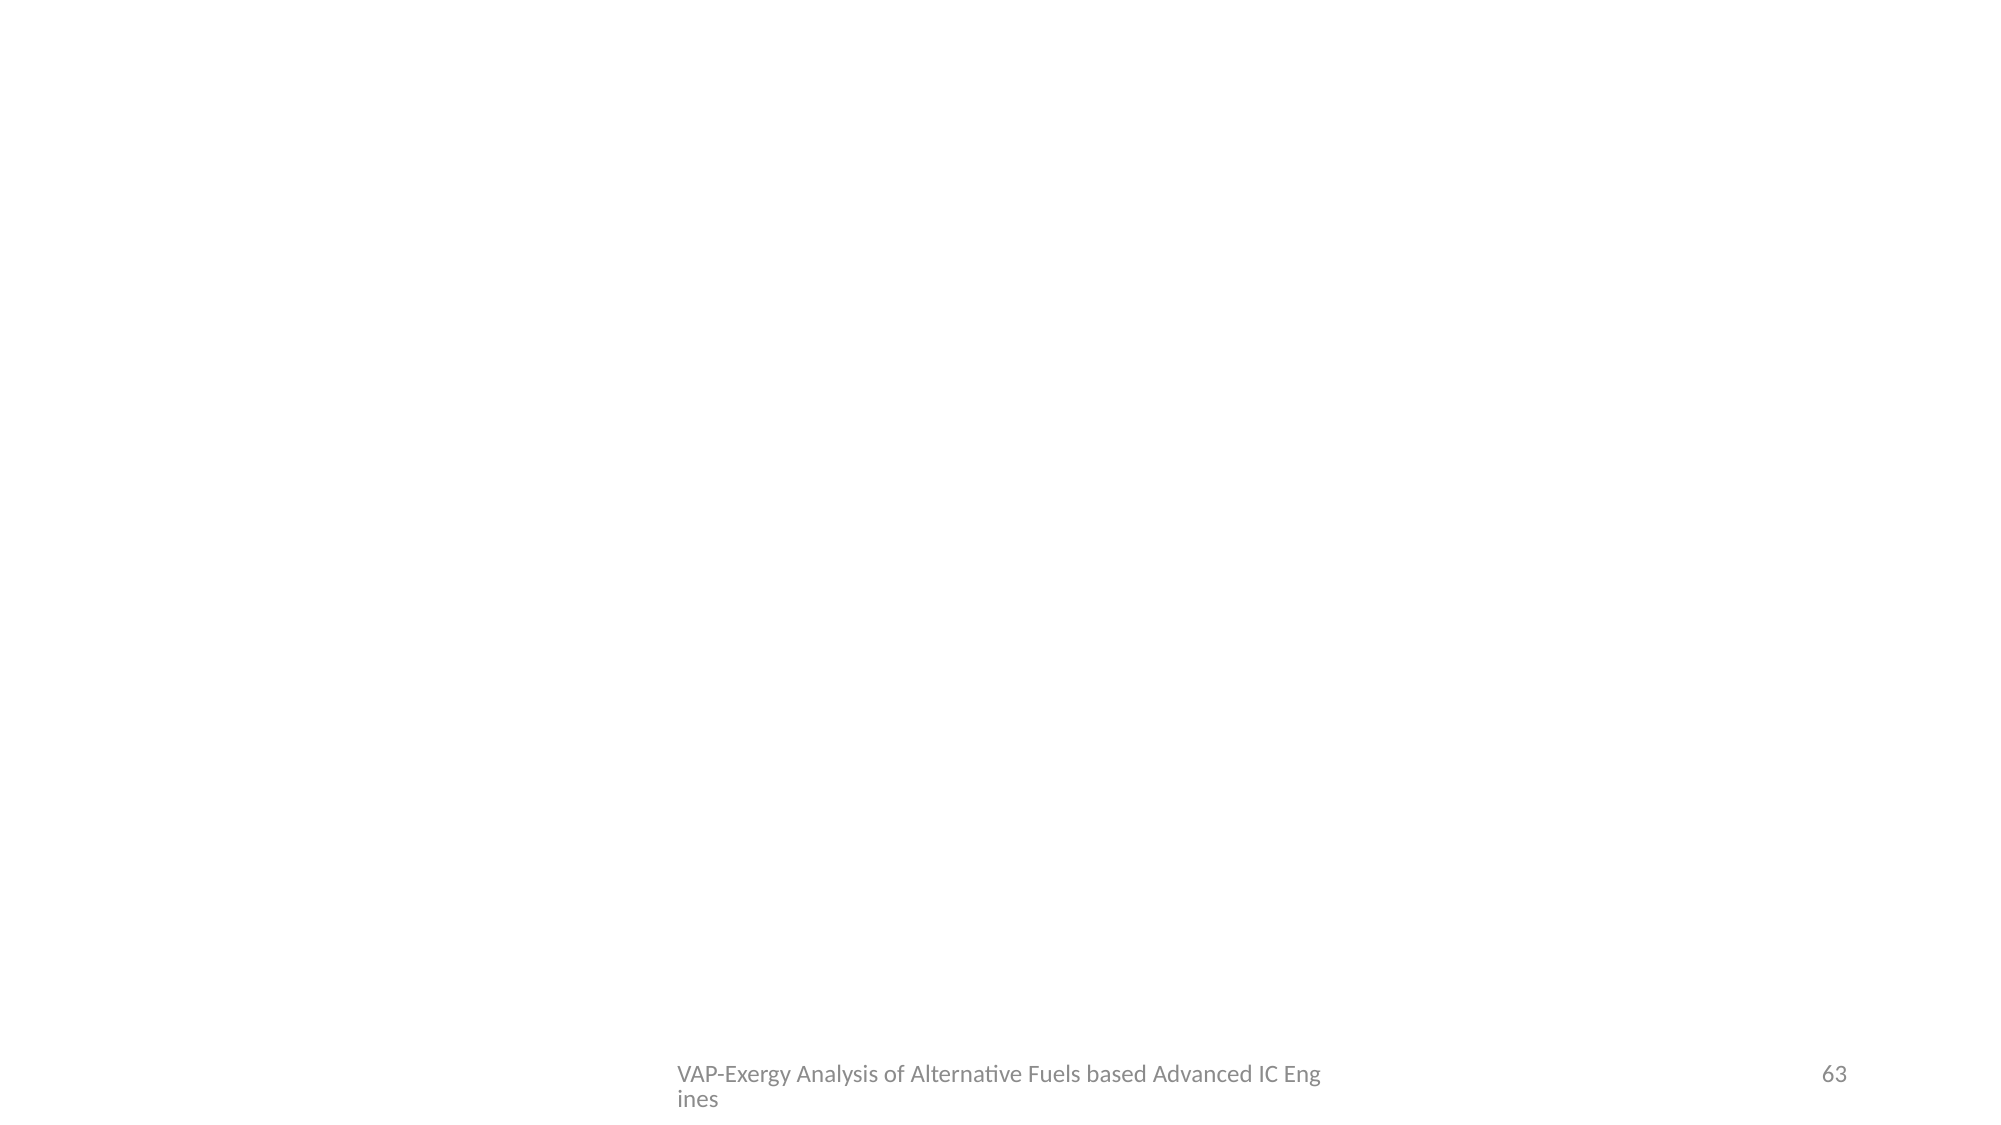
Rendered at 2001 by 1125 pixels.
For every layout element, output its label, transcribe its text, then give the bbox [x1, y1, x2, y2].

slide_number 63 [1412, 1042, 1863, 1103]
footer VAP-Exergy Analysis of Alternative Fuels based Advanced IC Engines [662, 1042, 1338, 1103]
